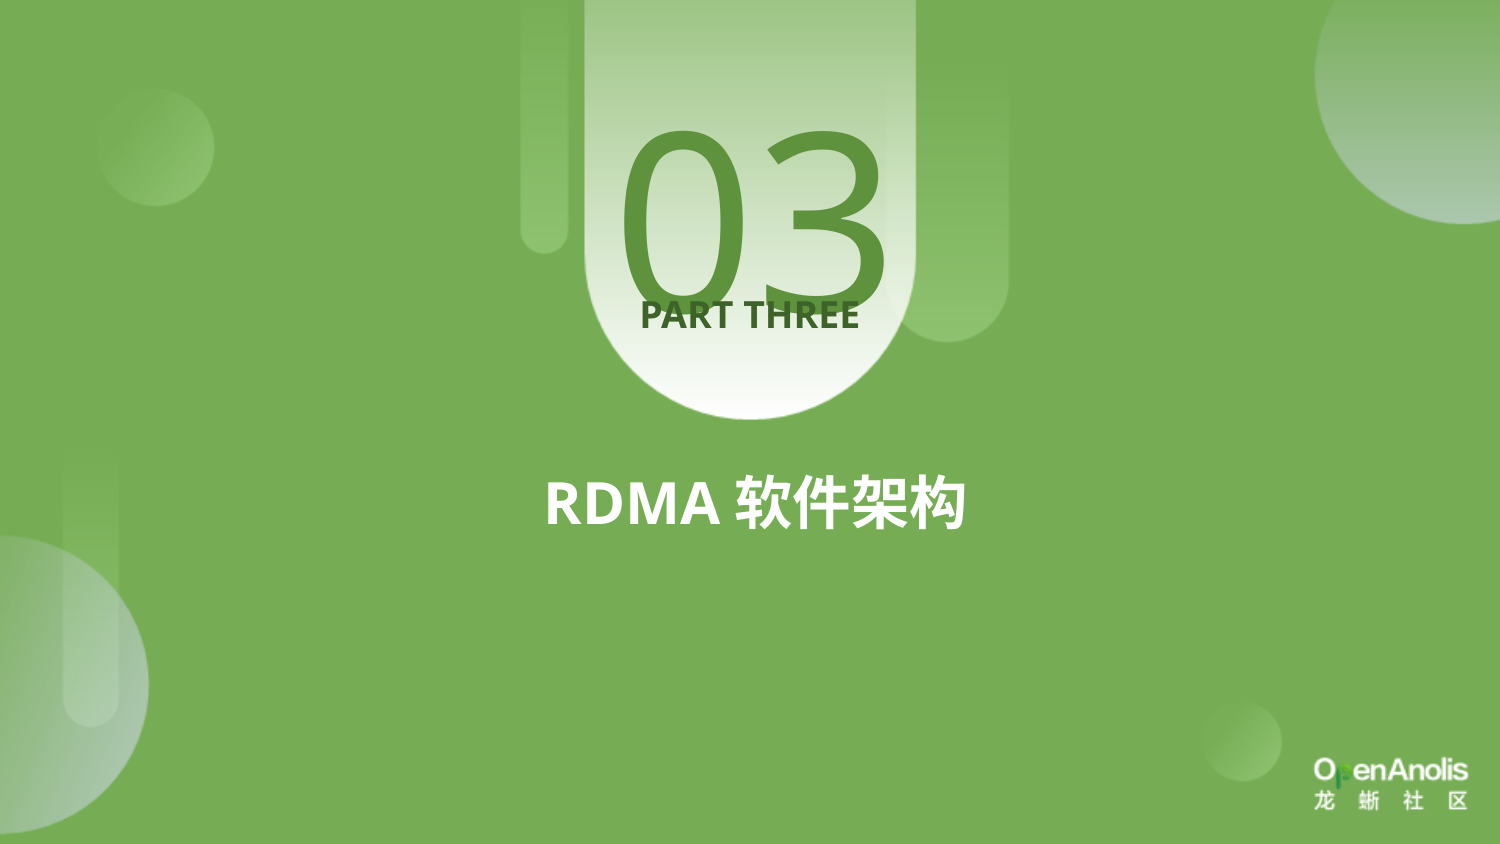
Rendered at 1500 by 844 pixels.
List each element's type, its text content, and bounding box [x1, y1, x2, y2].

text_box 03 [583, 54, 928, 283]
text_box 03 [583, 344, 928, 370]
text_box PART THREE [549, 283, 951, 344]
picture [0, 0, 1500, 844]
text_box RDMA软件架构 [358, 458, 1154, 544]
